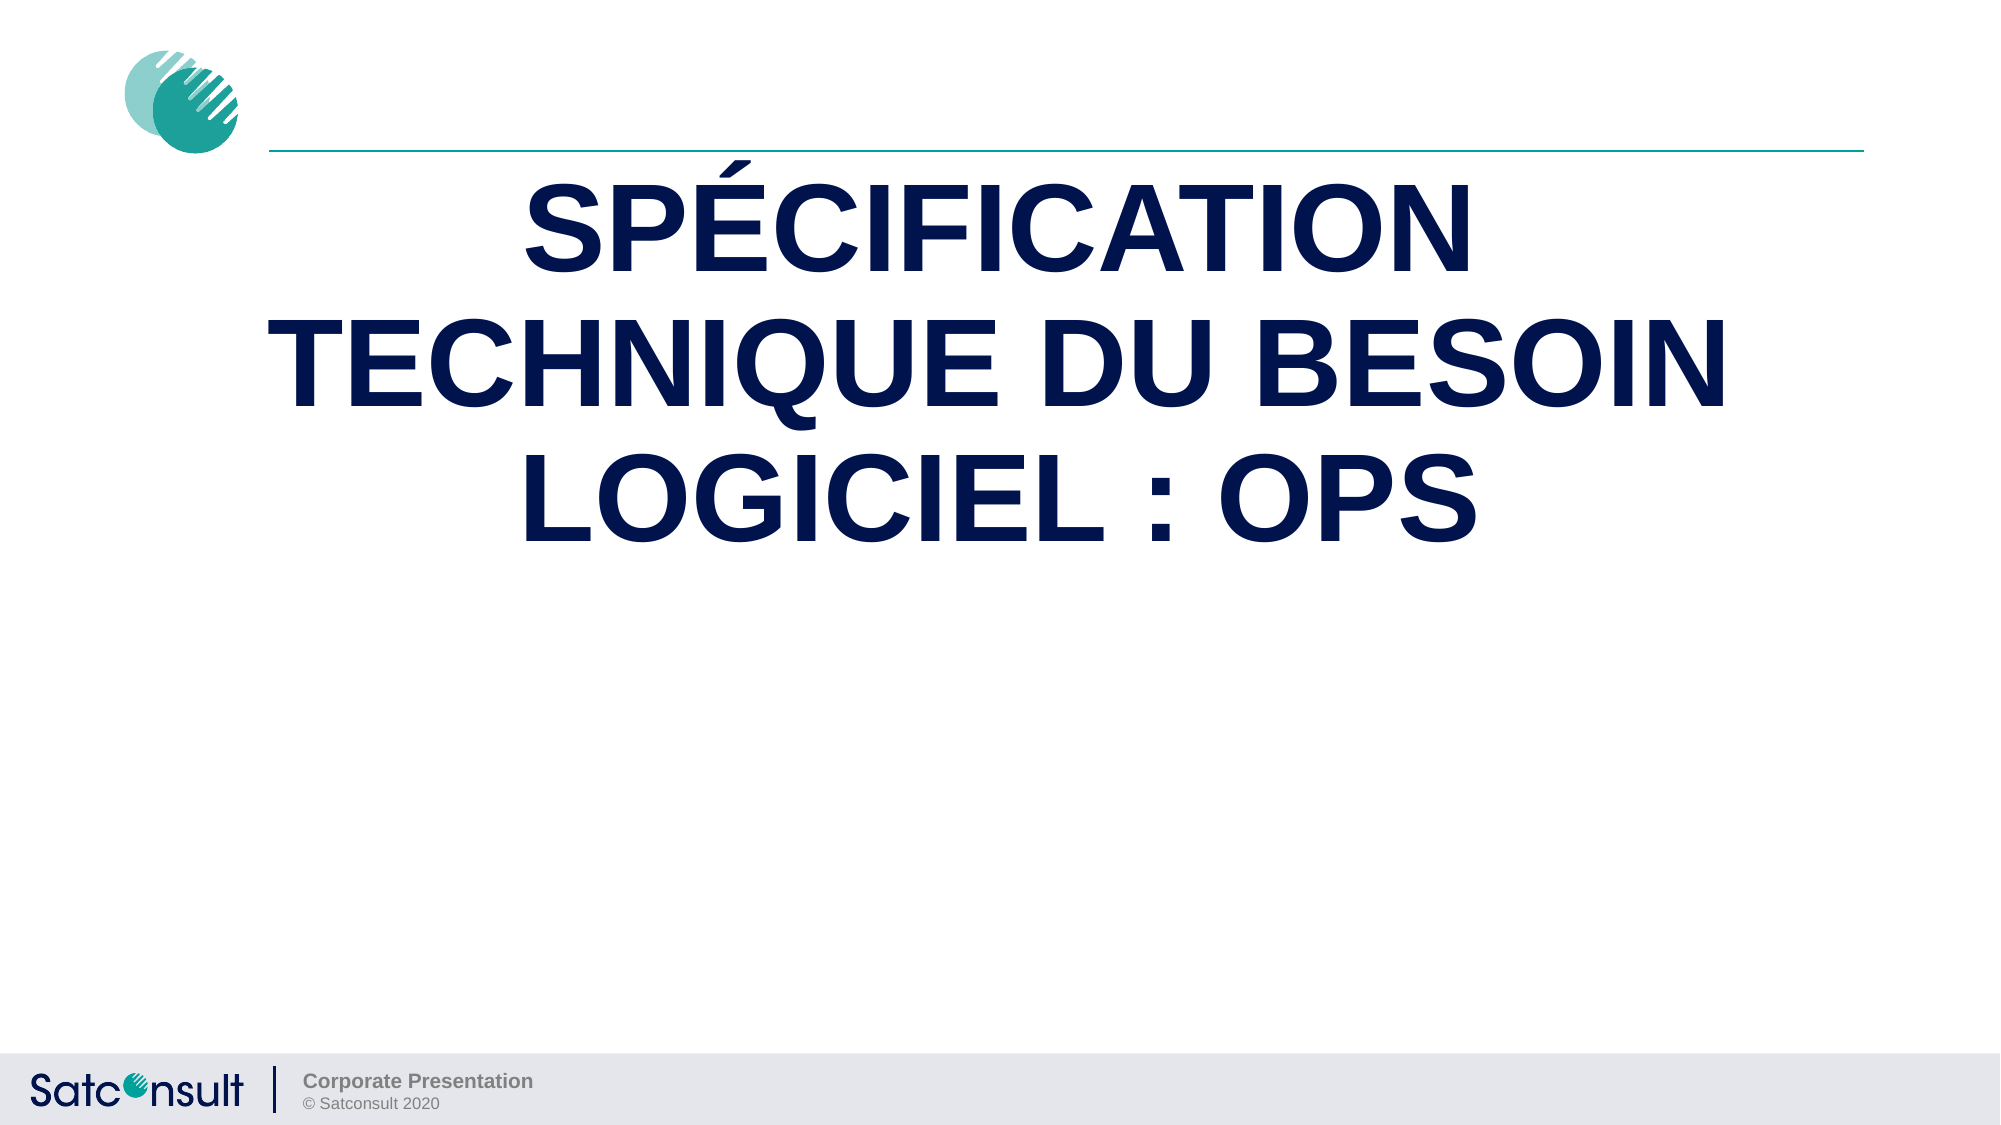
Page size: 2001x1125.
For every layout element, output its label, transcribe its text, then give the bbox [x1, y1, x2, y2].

title Spécification Technique du besoin Logiciel : Ops [249, 184, 1750, 576]
picture [0, 1042, 275, 1111]
picture [151, 66, 239, 155]
